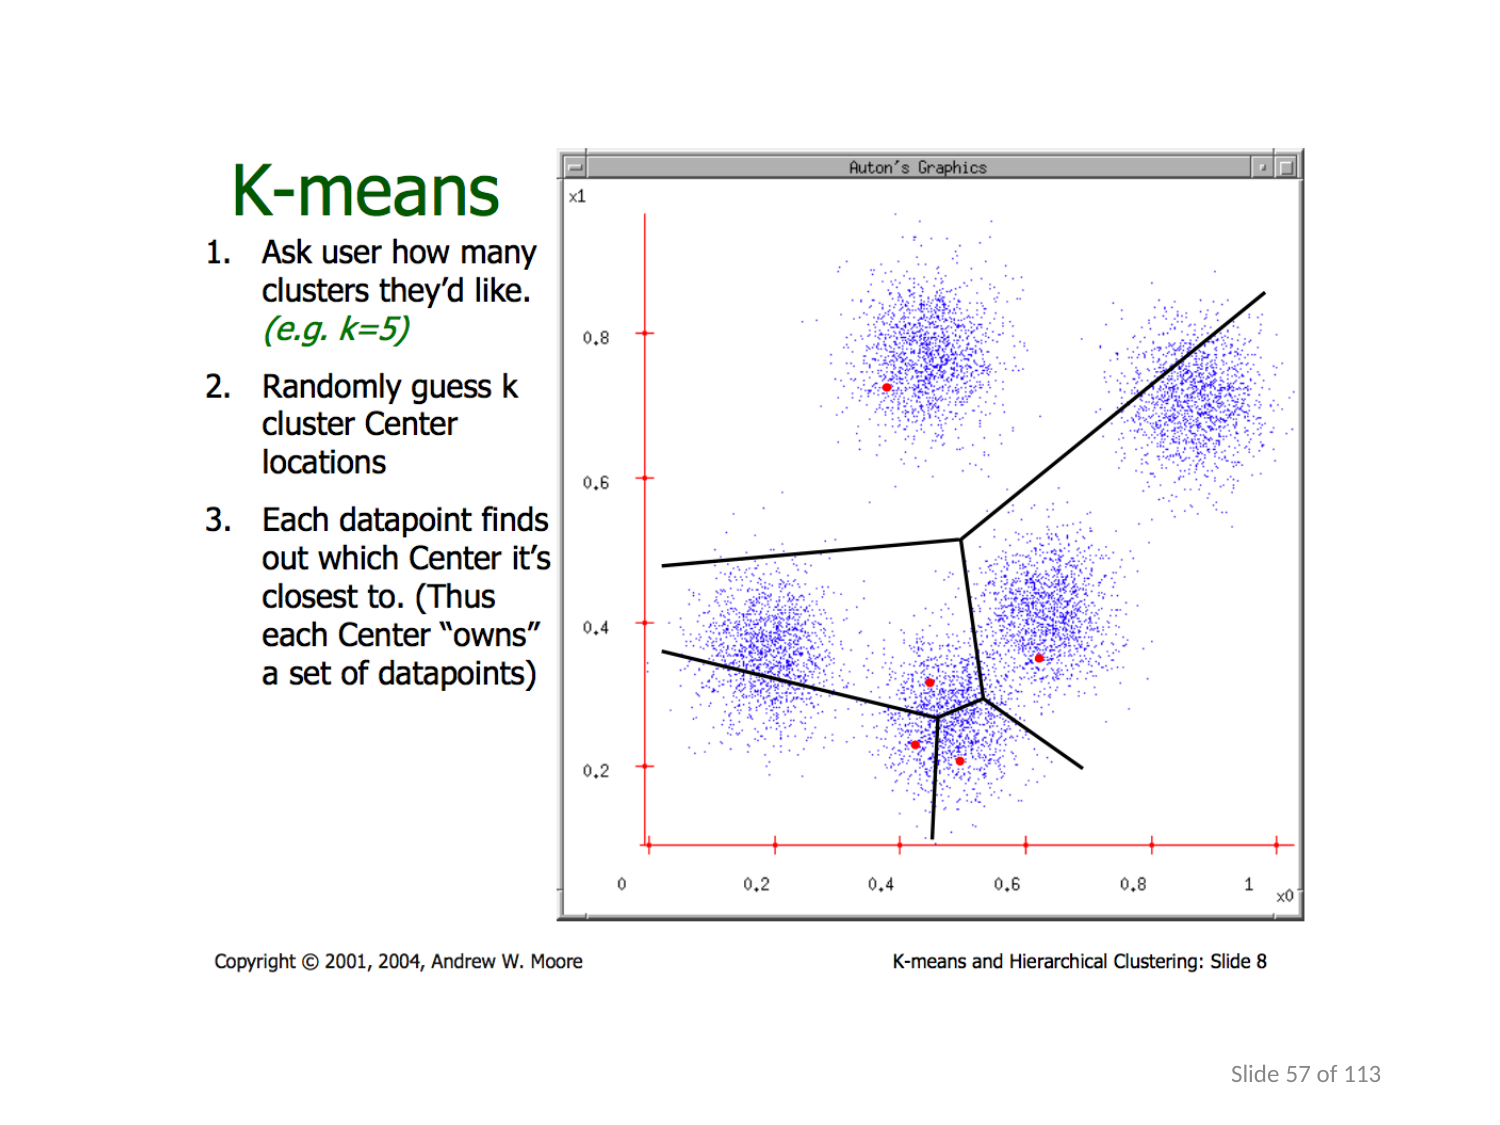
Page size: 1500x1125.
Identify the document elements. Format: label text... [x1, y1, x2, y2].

picture [187, 145, 1313, 980]
slide_number Slide ‹#› of 113 [1059, 1042, 1397, 1103]
